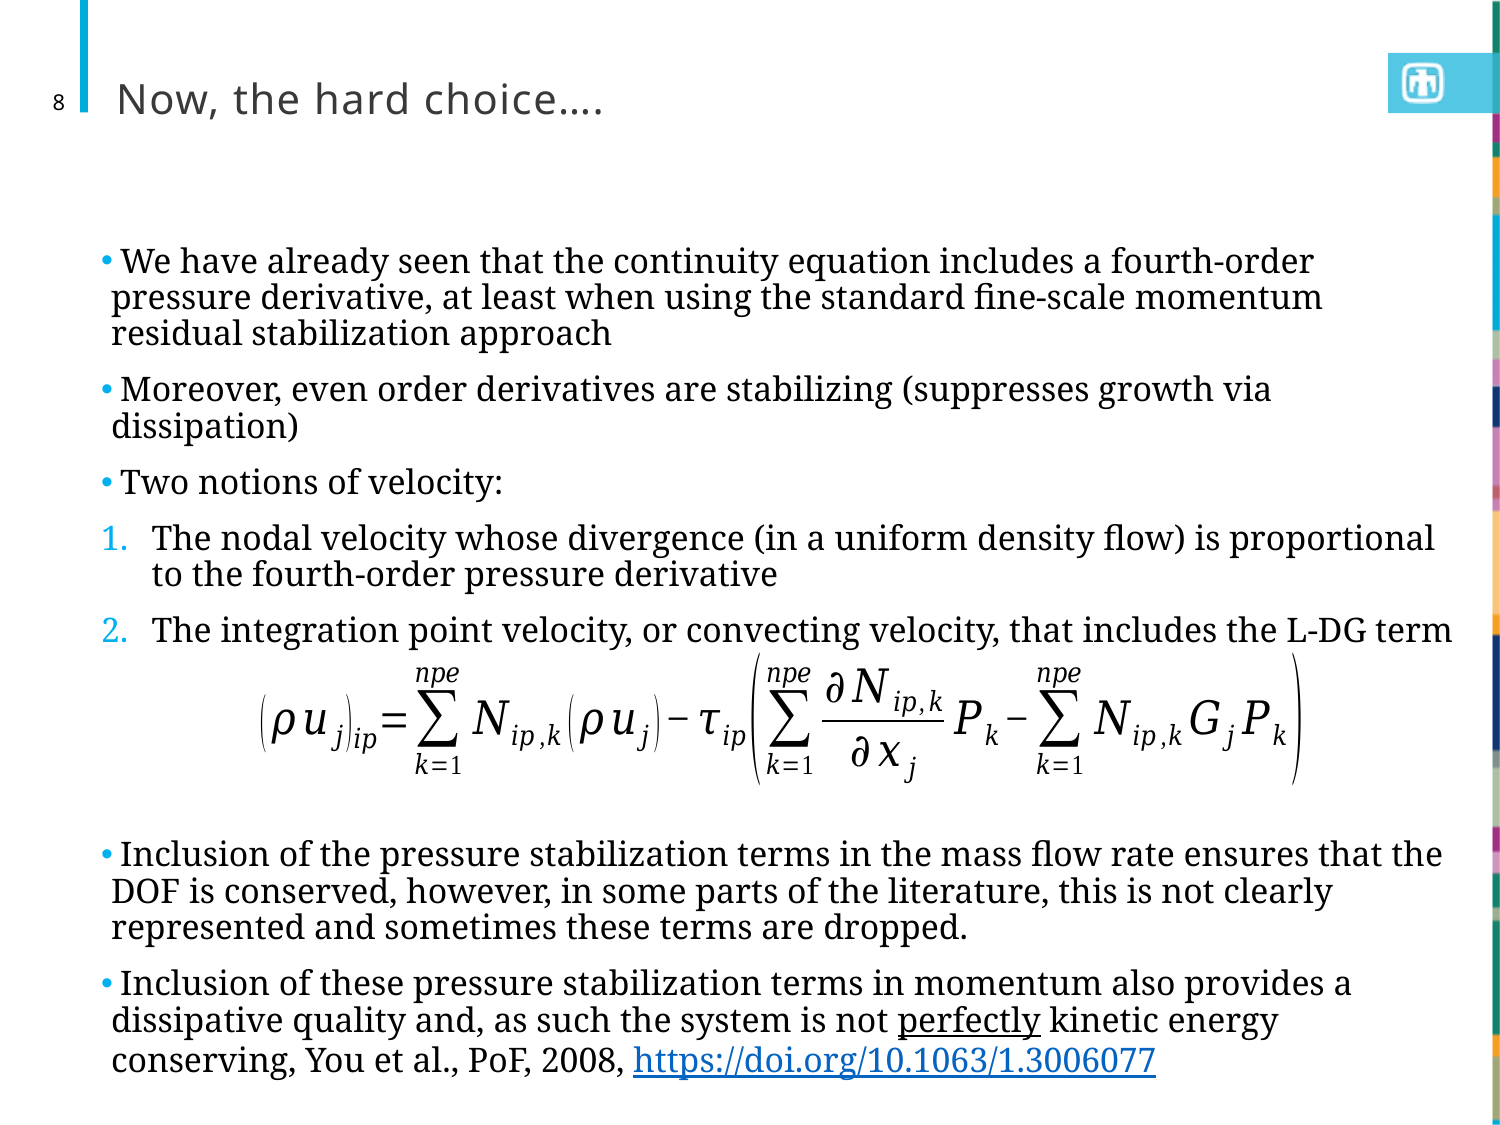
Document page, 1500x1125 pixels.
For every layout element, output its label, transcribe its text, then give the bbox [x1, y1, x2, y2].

title Now, the hard choice…. [101, 36, 1339, 131]
picture [1493, 1, 1500, 215]
list We have already seen that the continuity equation includes a fourth-order pressure derivative, at least when using the standard fine-scale momentum residual stabilization approach Moreover, even order derivatives are stabilizing (suppresses growth via dissipation) Two notions of velocity: The nodal velocity whose divergence (in a uniform density flow) is proportional to the fourth-order pressure derivative The integration point velocity, or convecting velocity, that includes the L-DG term Inclusion of the pressure stabilization terms in the mass flow rate ensures that the DOF is conserved, however, in some parts of the literature, this is not clearly represented and sometimes these terms are dropped. Inclusion of these pressure stabilization terms in momentum also provides a dissipative quality and, as such the system is not perfectly kinetic energy conserving, You et al., PoF, 2008, https://doi.org/10.1063/1.3006077 [101, 236, 1455, 1125]
picture [1493, 330, 1499, 1120]
slide_number 8 [7, 73, 80, 133]
picture [1401, 62, 1445, 104]
